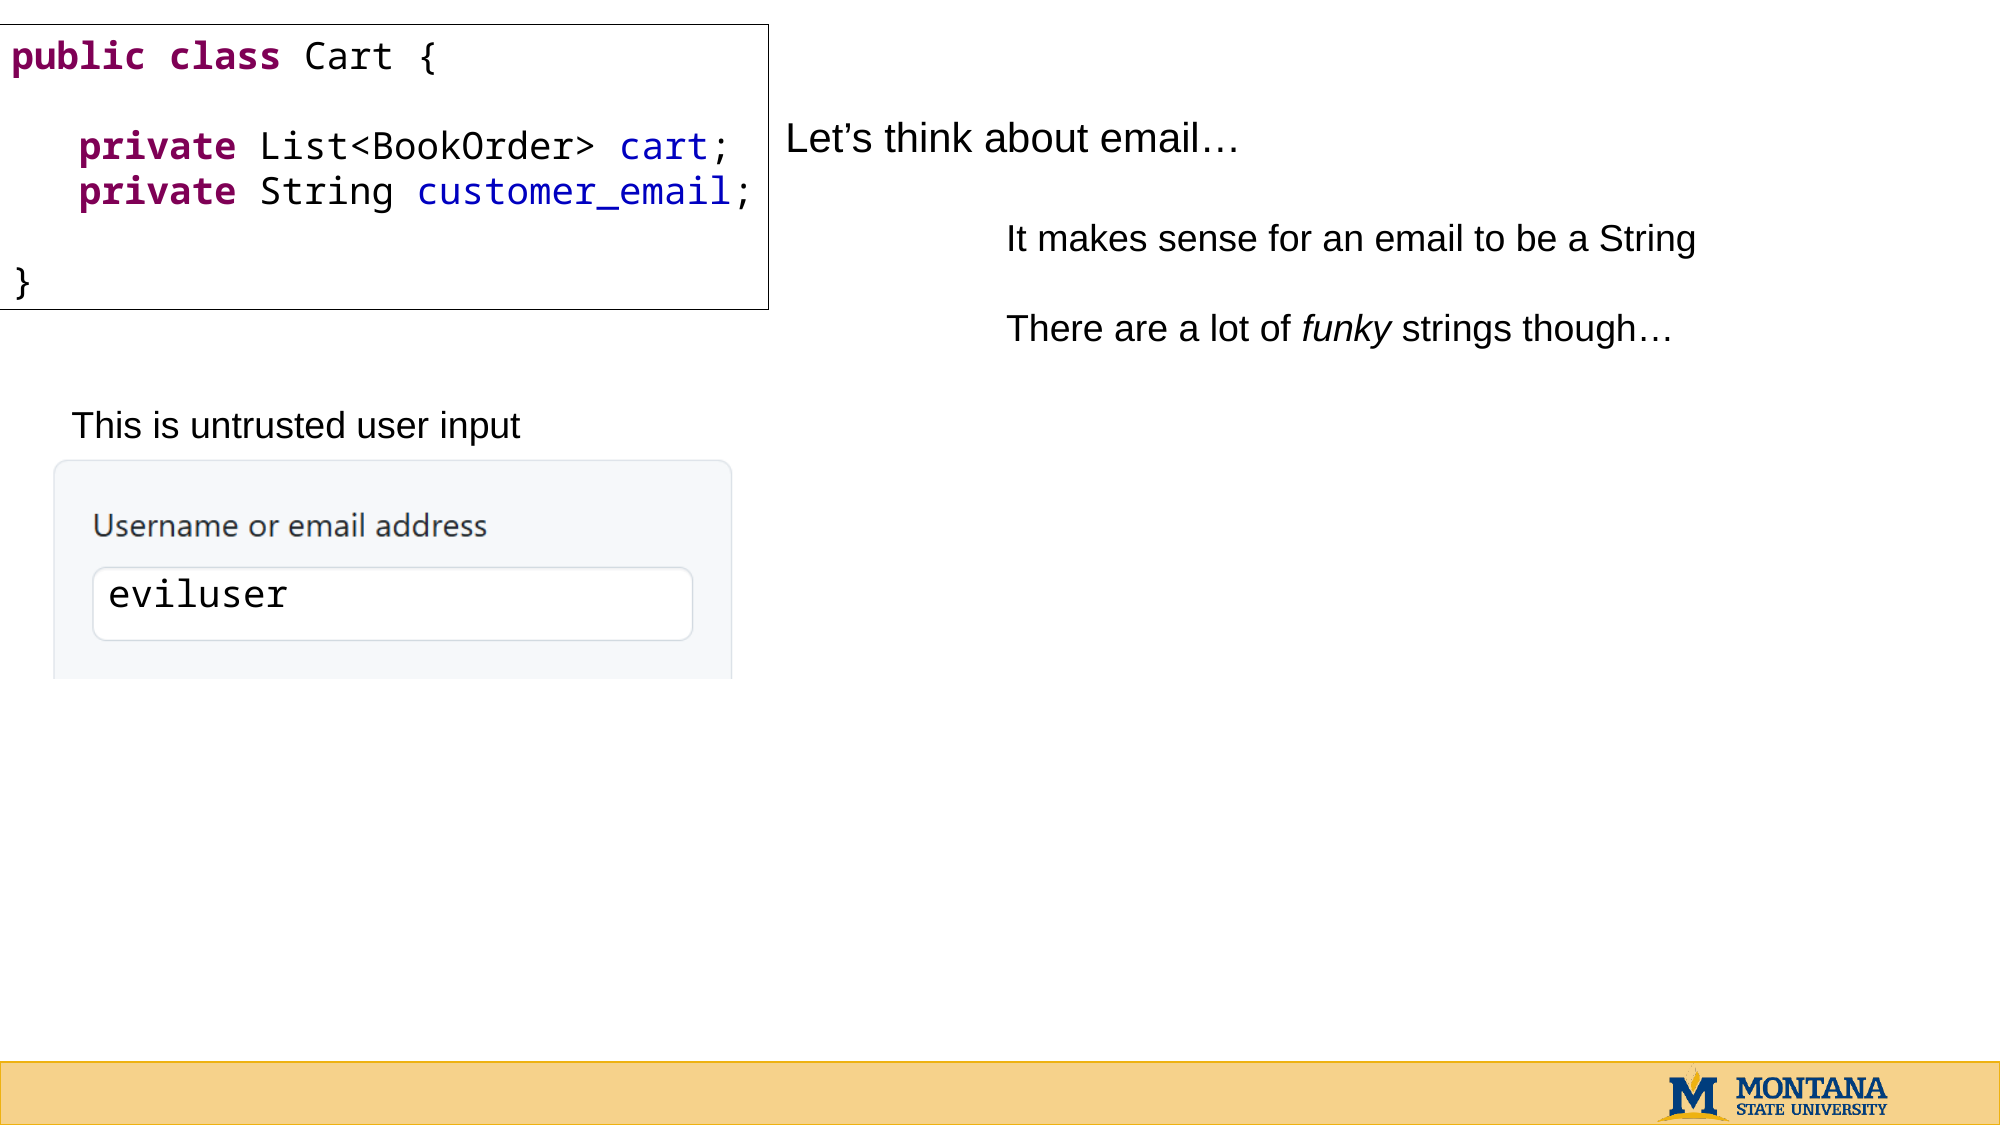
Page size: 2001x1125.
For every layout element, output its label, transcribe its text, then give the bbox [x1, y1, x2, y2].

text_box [0, 1060, 1658, 1125]
text_box Let’s think about email… [770, 103, 1257, 168]
text_box This is untrusted user input [56, 393, 536, 444]
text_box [1885, 1060, 2000, 1125]
picture [1656, 1062, 1888, 1123]
text_box It makes sense for an email to be a String There are a lot of funky strings though… [991, 206, 1713, 357]
picture [6, 446, 770, 679]
text_box public class Cart { private List<BookOrder> cart; private String customer_email; } [0, 24, 769, 310]
